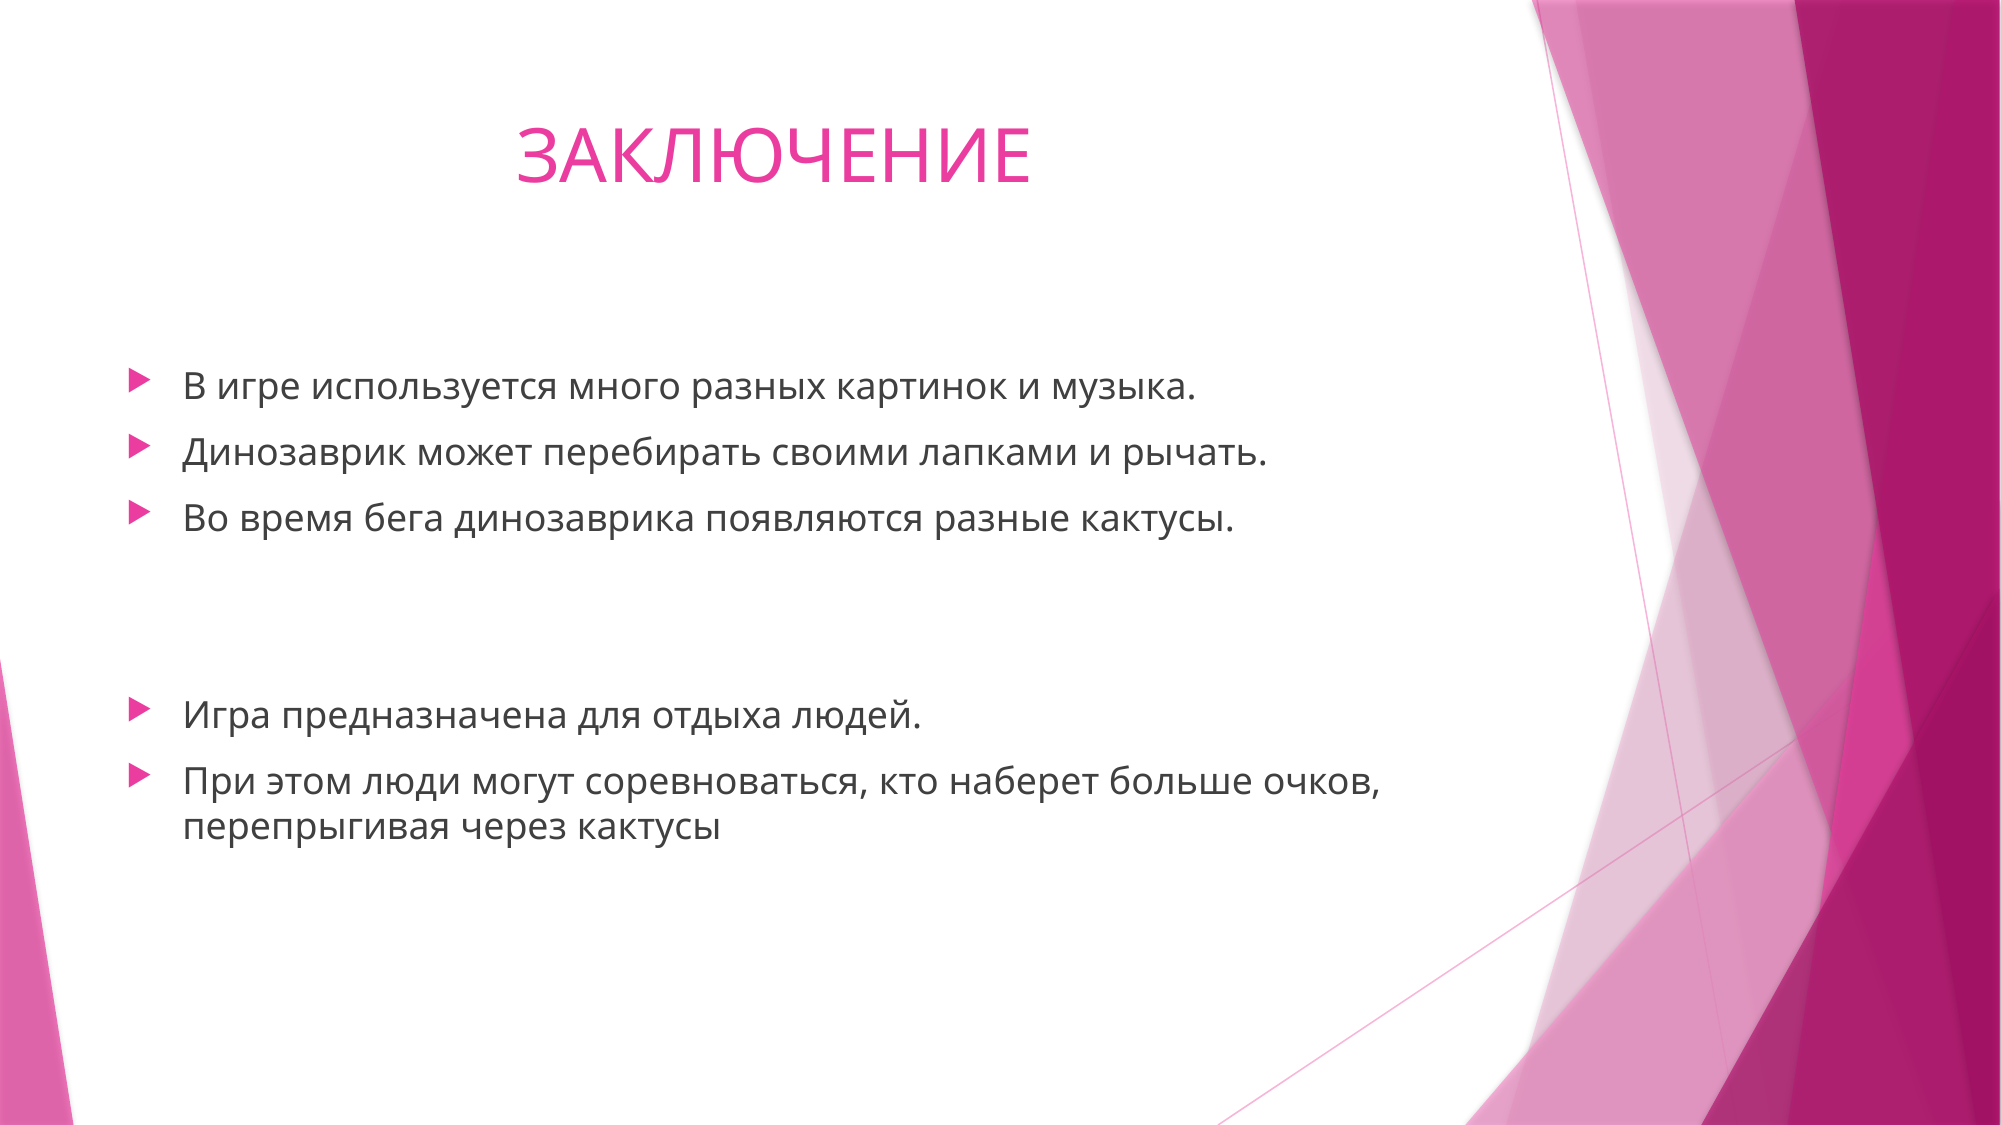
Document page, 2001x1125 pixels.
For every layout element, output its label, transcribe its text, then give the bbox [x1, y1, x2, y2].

title ЗАКЛЮЧЕНИЕ [111, 99, 1522, 317]
list В игре используется много разных картинок и музыка. Динозаврик может перебирать своими лапками и рычать. Во время бега динозаврика появляются разные кактусы. Игра предназначена для отдыха людей. При этом люди могут соревноваться, кто наберет больше очков, перепрыгивая через кактусы [111, 354, 1522, 992]
